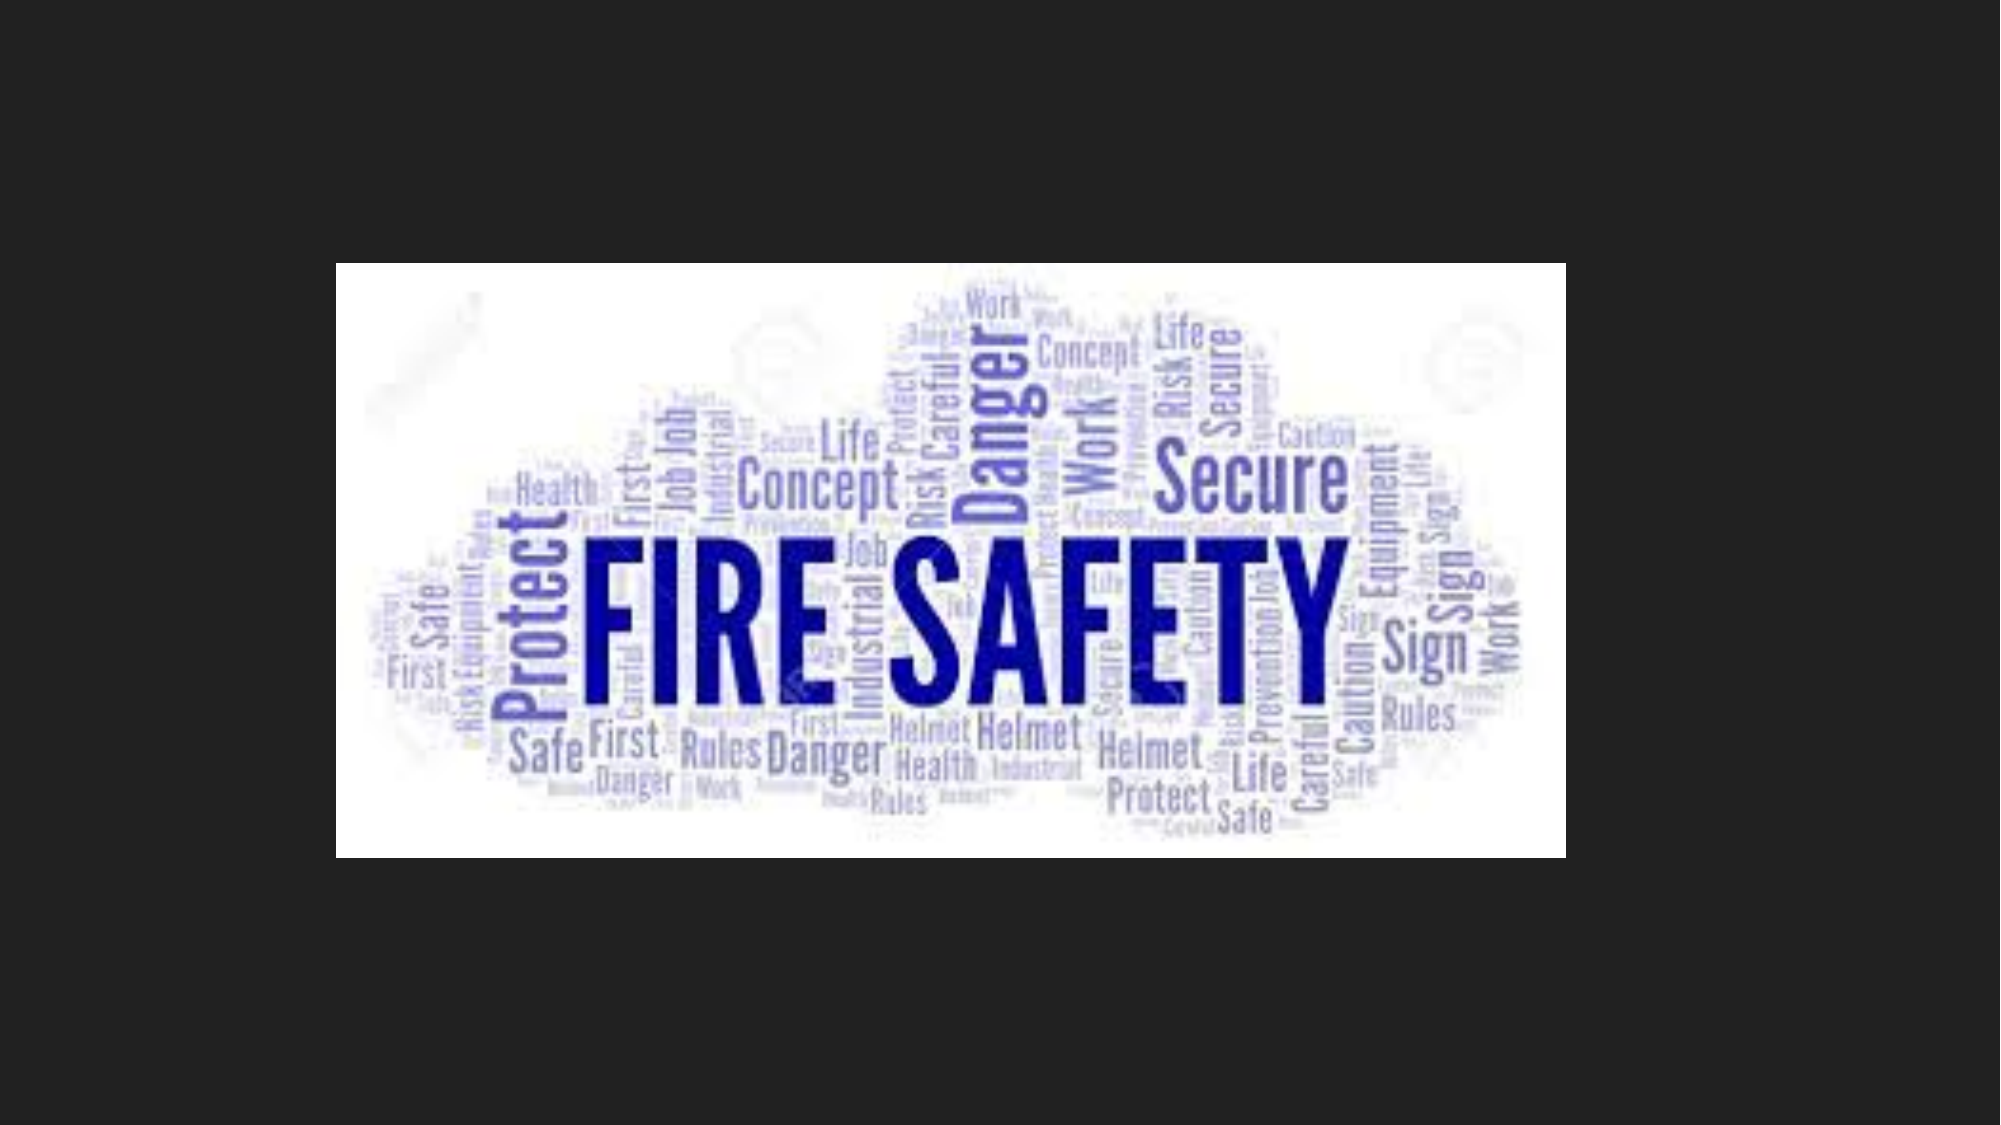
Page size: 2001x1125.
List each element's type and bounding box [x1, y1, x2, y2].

picture [336, 263, 1566, 858]
